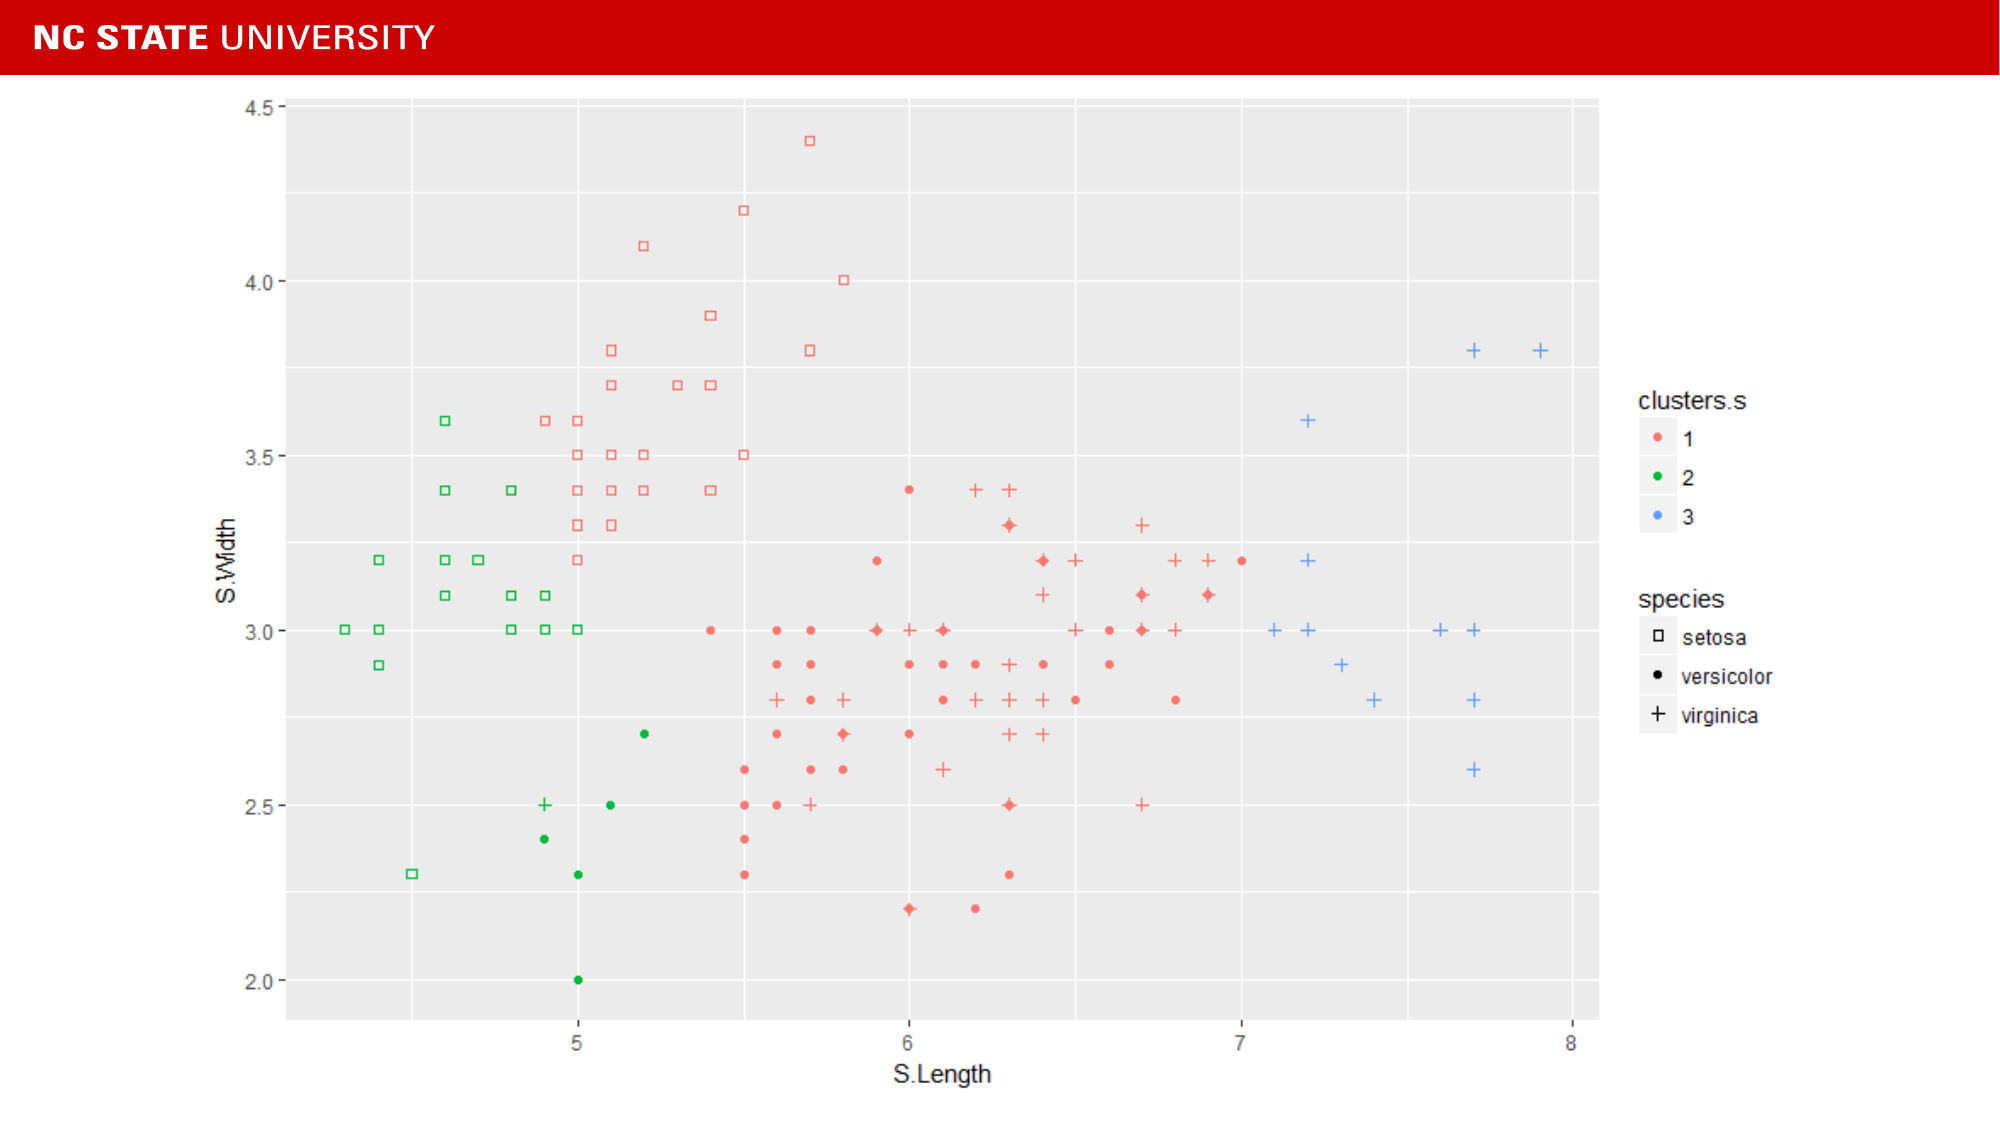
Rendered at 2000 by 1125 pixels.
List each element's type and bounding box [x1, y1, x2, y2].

picture [201, 87, 1798, 1101]
picture [0, 0, 2000, 75]
